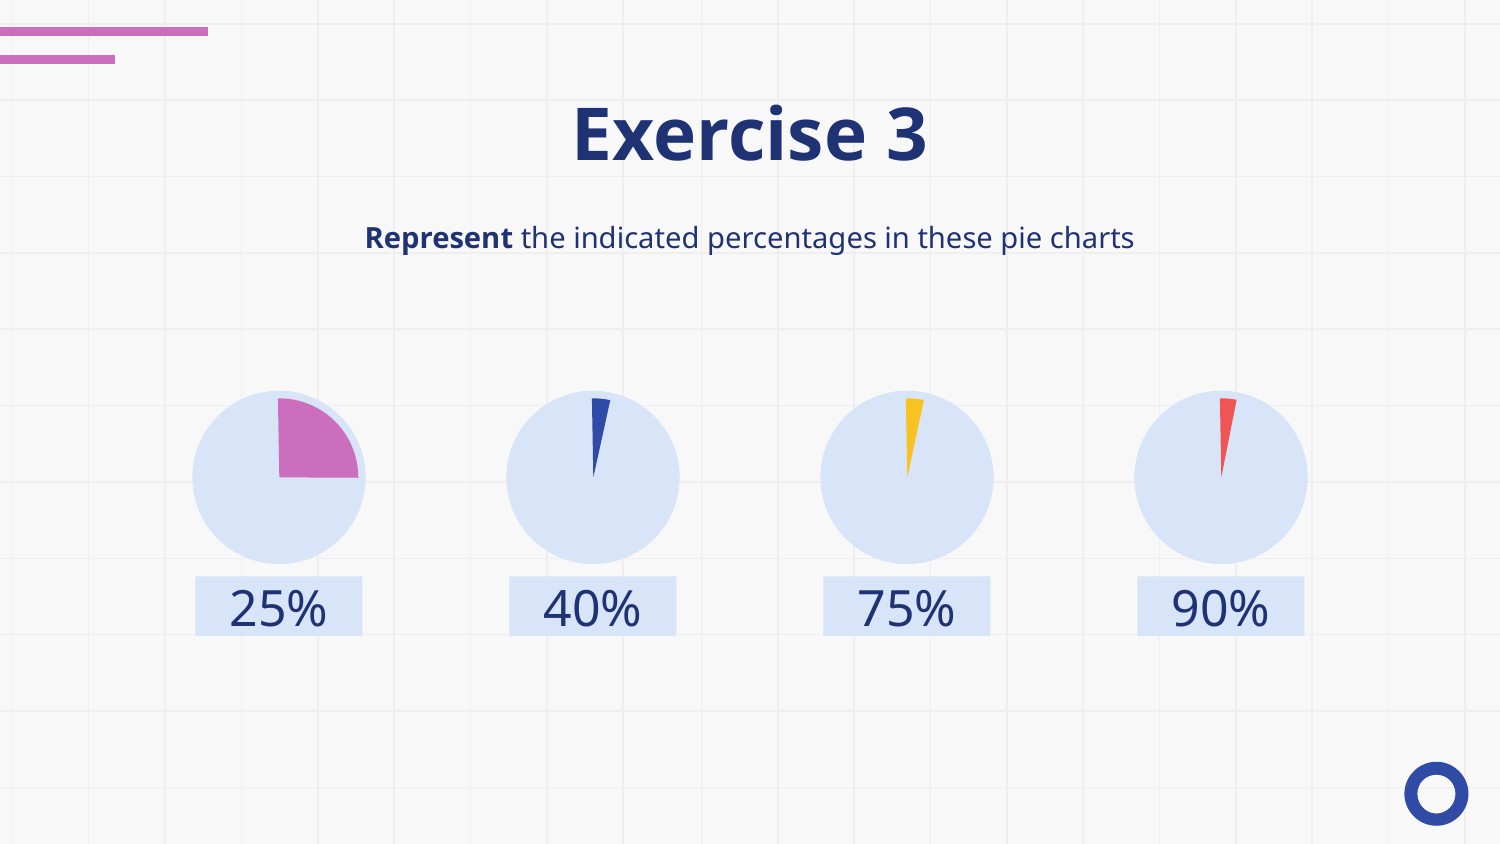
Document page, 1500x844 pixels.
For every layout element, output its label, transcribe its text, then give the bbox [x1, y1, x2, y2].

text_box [820, 390, 994, 565]
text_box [192, 390, 366, 565]
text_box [1134, 390, 1308, 565]
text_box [506, 390, 680, 565]
title 75% [823, 576, 991, 637]
list Represent the indicated percentages in these pie charts [118, 199, 1382, 278]
title 40% [509, 576, 677, 637]
title 90% [1137, 576, 1305, 637]
title 25% [195, 576, 363, 637]
title Exercise 3 [118, 72, 1382, 167]
